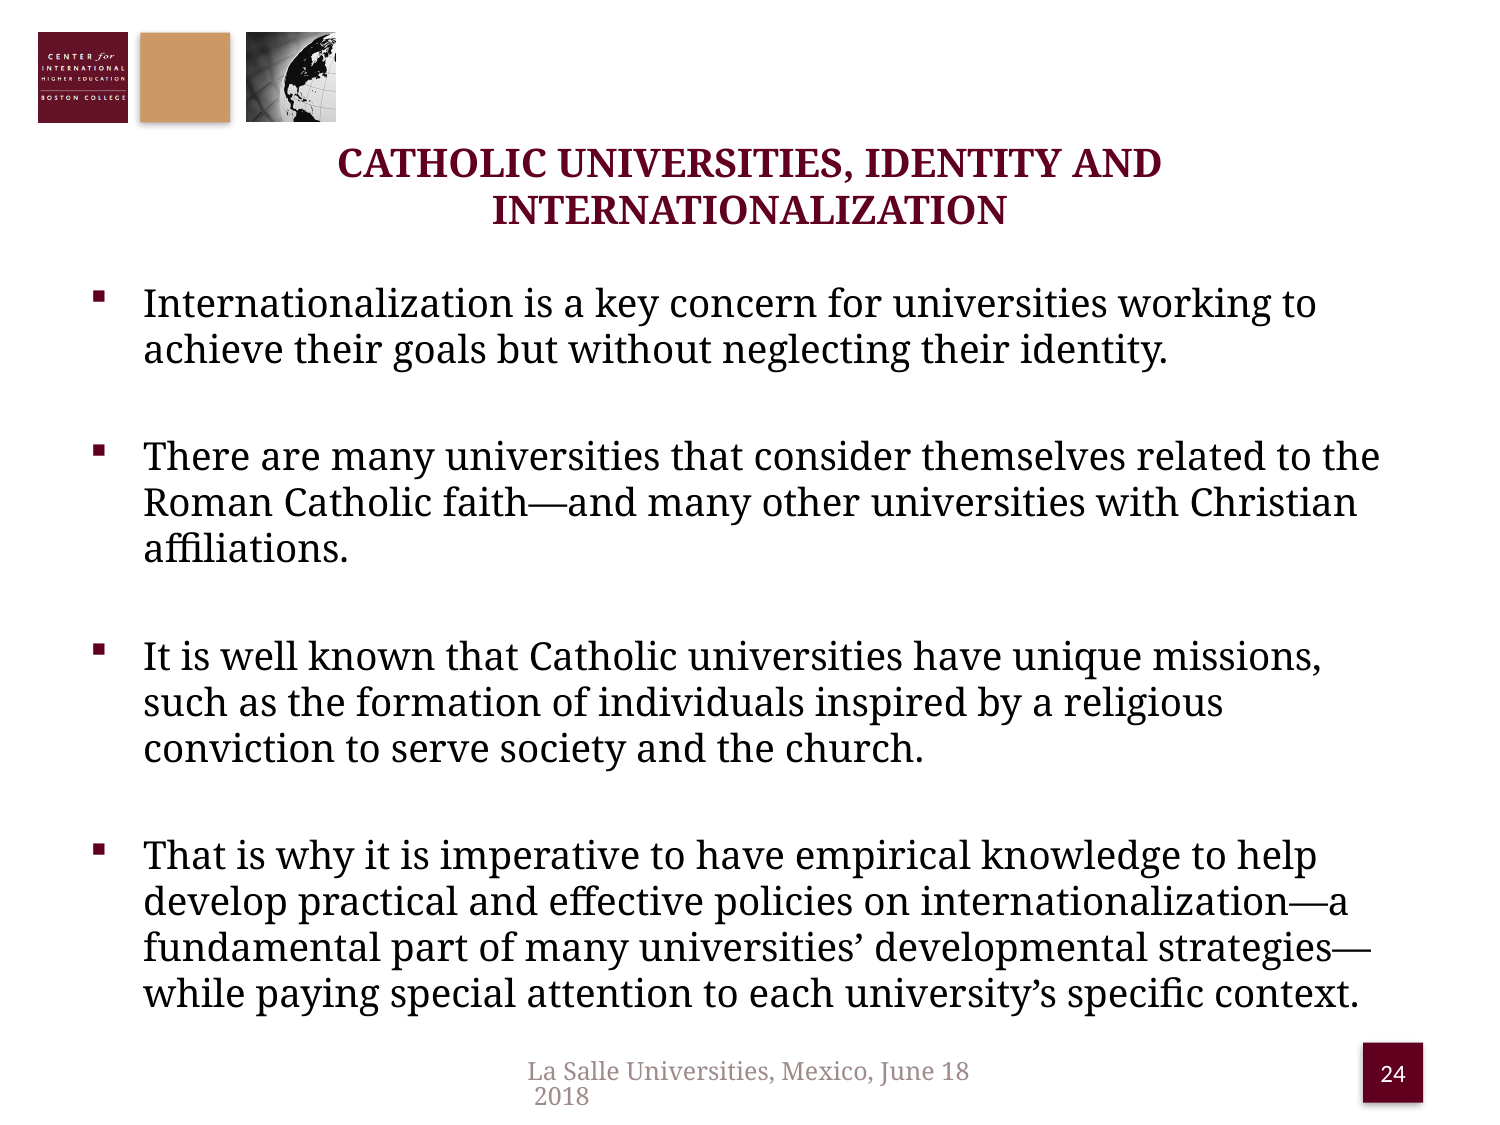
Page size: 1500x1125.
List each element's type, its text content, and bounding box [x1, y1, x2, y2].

picture [38, 32, 128, 123]
footer La Salle Universities, Mexico, June 18 2018 [512, 1042, 988, 1103]
list Internationalization is a key concern for universities working to achieve their goals but without neglecting their identity. There are many universities that consider themselves related to the Roman Catholic faith—and many other universities with Christian affiliations. It is well known that Catholic universities have unique missions, such as the formation of individuals inspired by a religious conviction to serve society and the church. That is why it is imperative to have empirical knowledge to help develop practical and effective policies on internationalization—a fundamental part of many universities’ developmental strategies—while paying special attention to each university’s specific context. [75, 271, 1425, 1043]
title Catholic Universities, Identity and Internationalization [75, 130, 1425, 241]
picture [246, 32, 336, 122]
